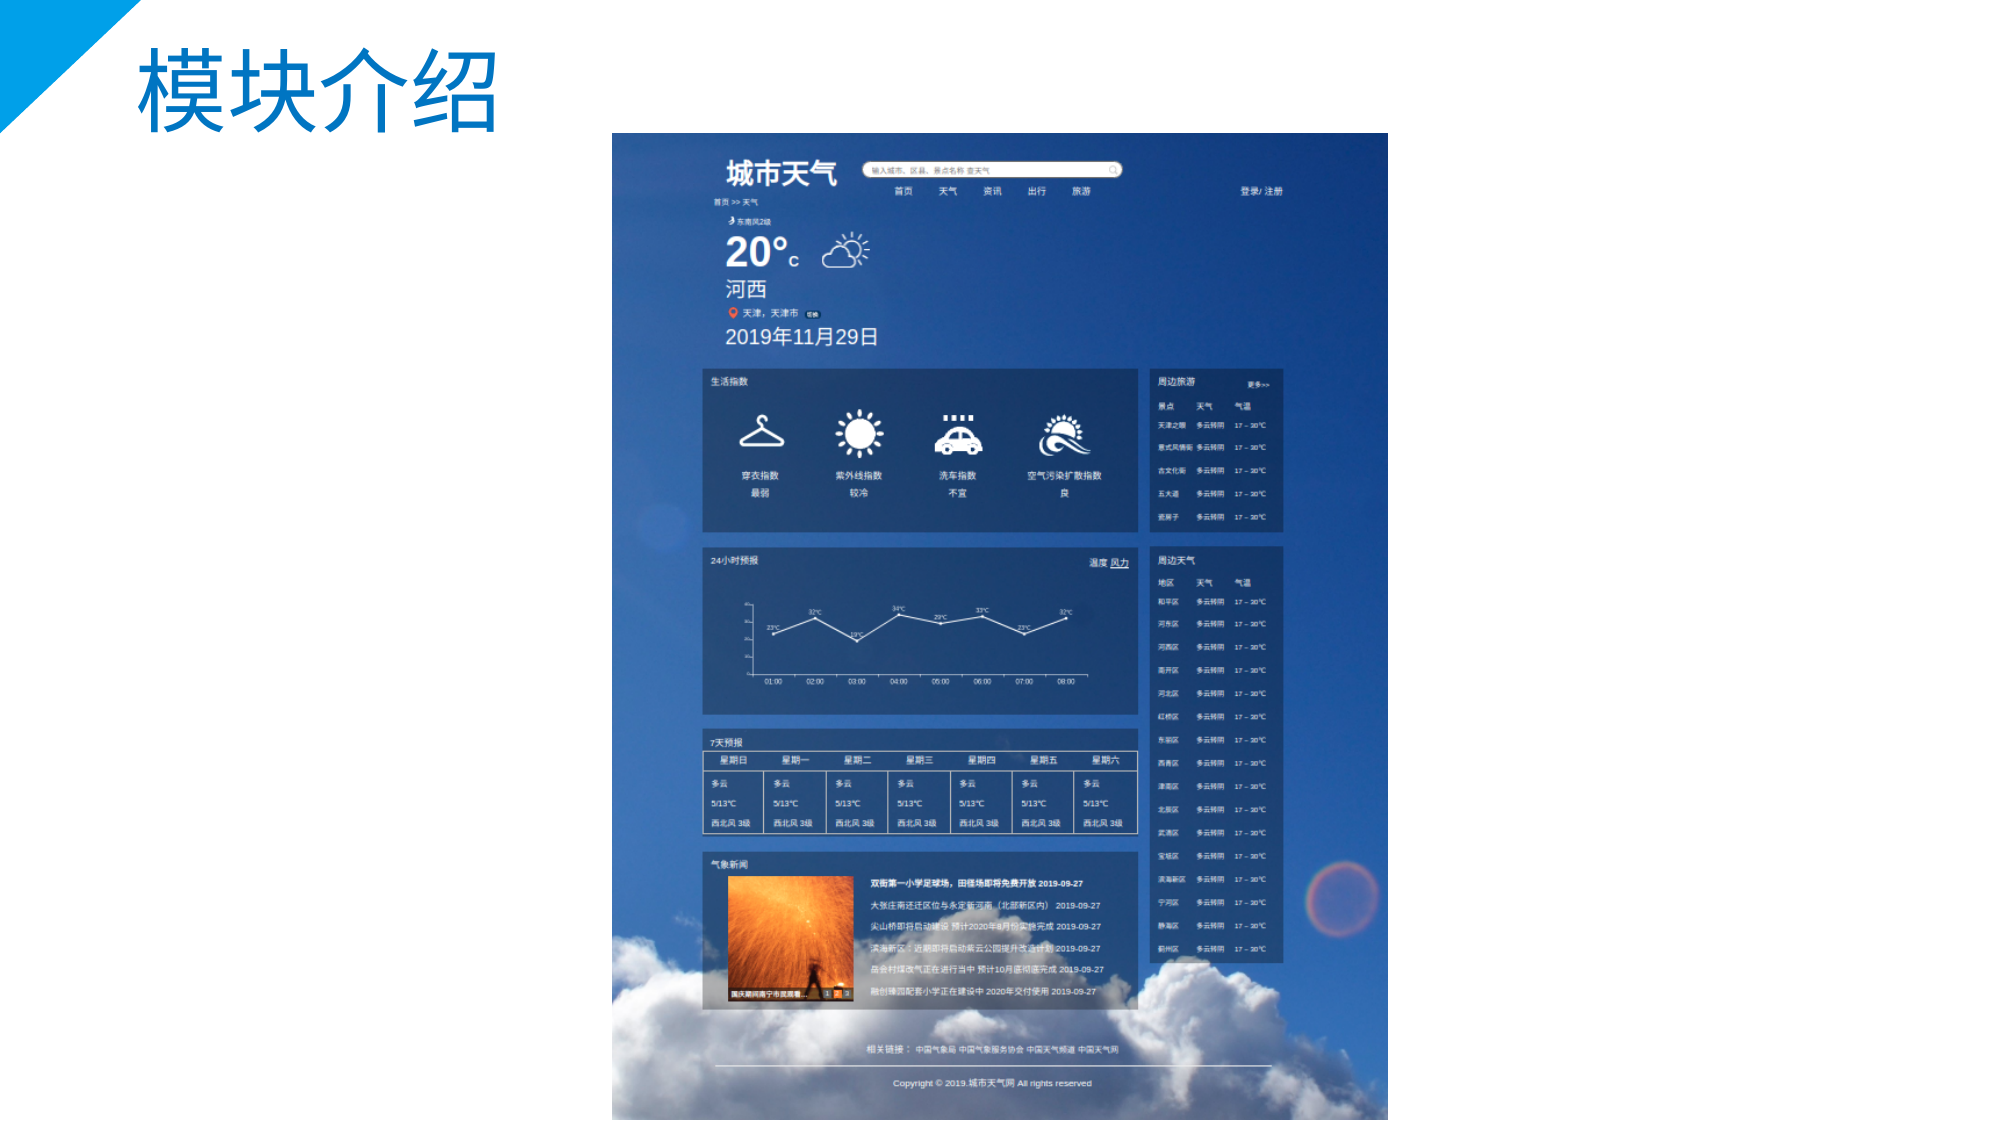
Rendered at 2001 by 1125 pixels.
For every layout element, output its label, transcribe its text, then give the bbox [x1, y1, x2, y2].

text_box 模块介绍 [120, 26, 765, 152]
picture [612, 133, 1388, 1120]
